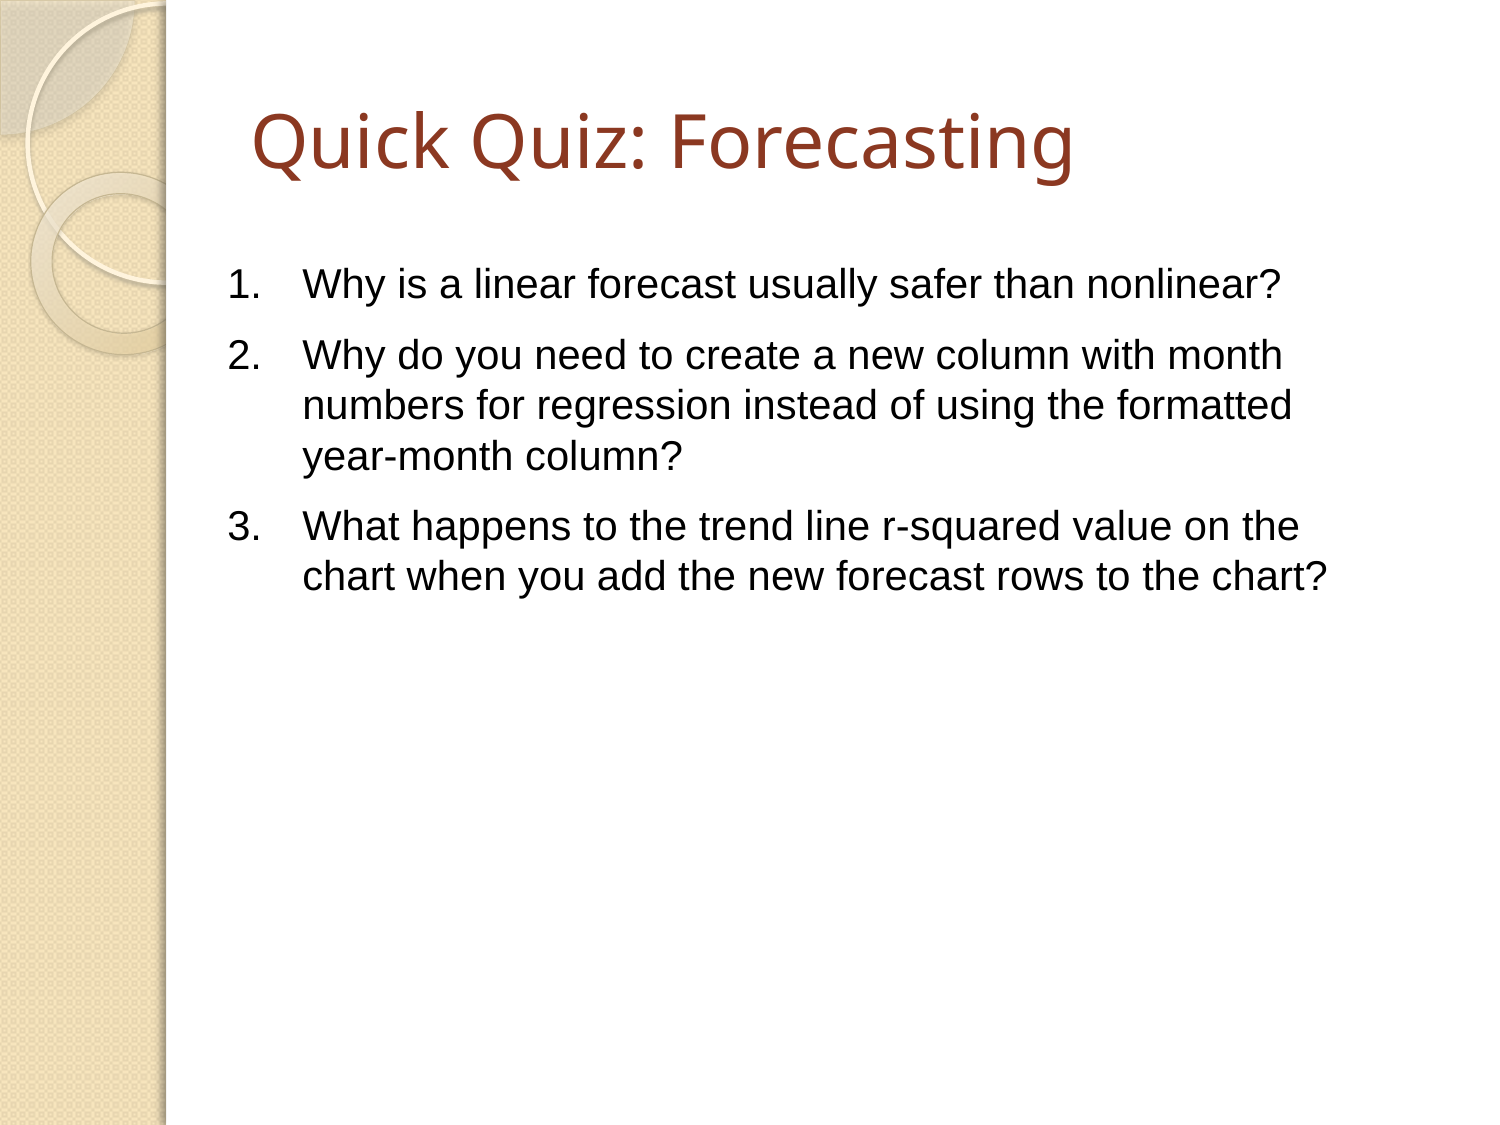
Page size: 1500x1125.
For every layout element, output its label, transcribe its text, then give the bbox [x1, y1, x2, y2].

text_box 1. Why is a linear forecast usually safer than nonlinear? 2. Why do you need to create a new column with month numbers for regression instead of using the formatted year-month column? 3. What happens to the trend line r-squared value on the chart when you add the new forecast rows to the chart? [212, 249, 1375, 607]
title Quick Quiz: Forecasting [235, 45, 1466, 233]
